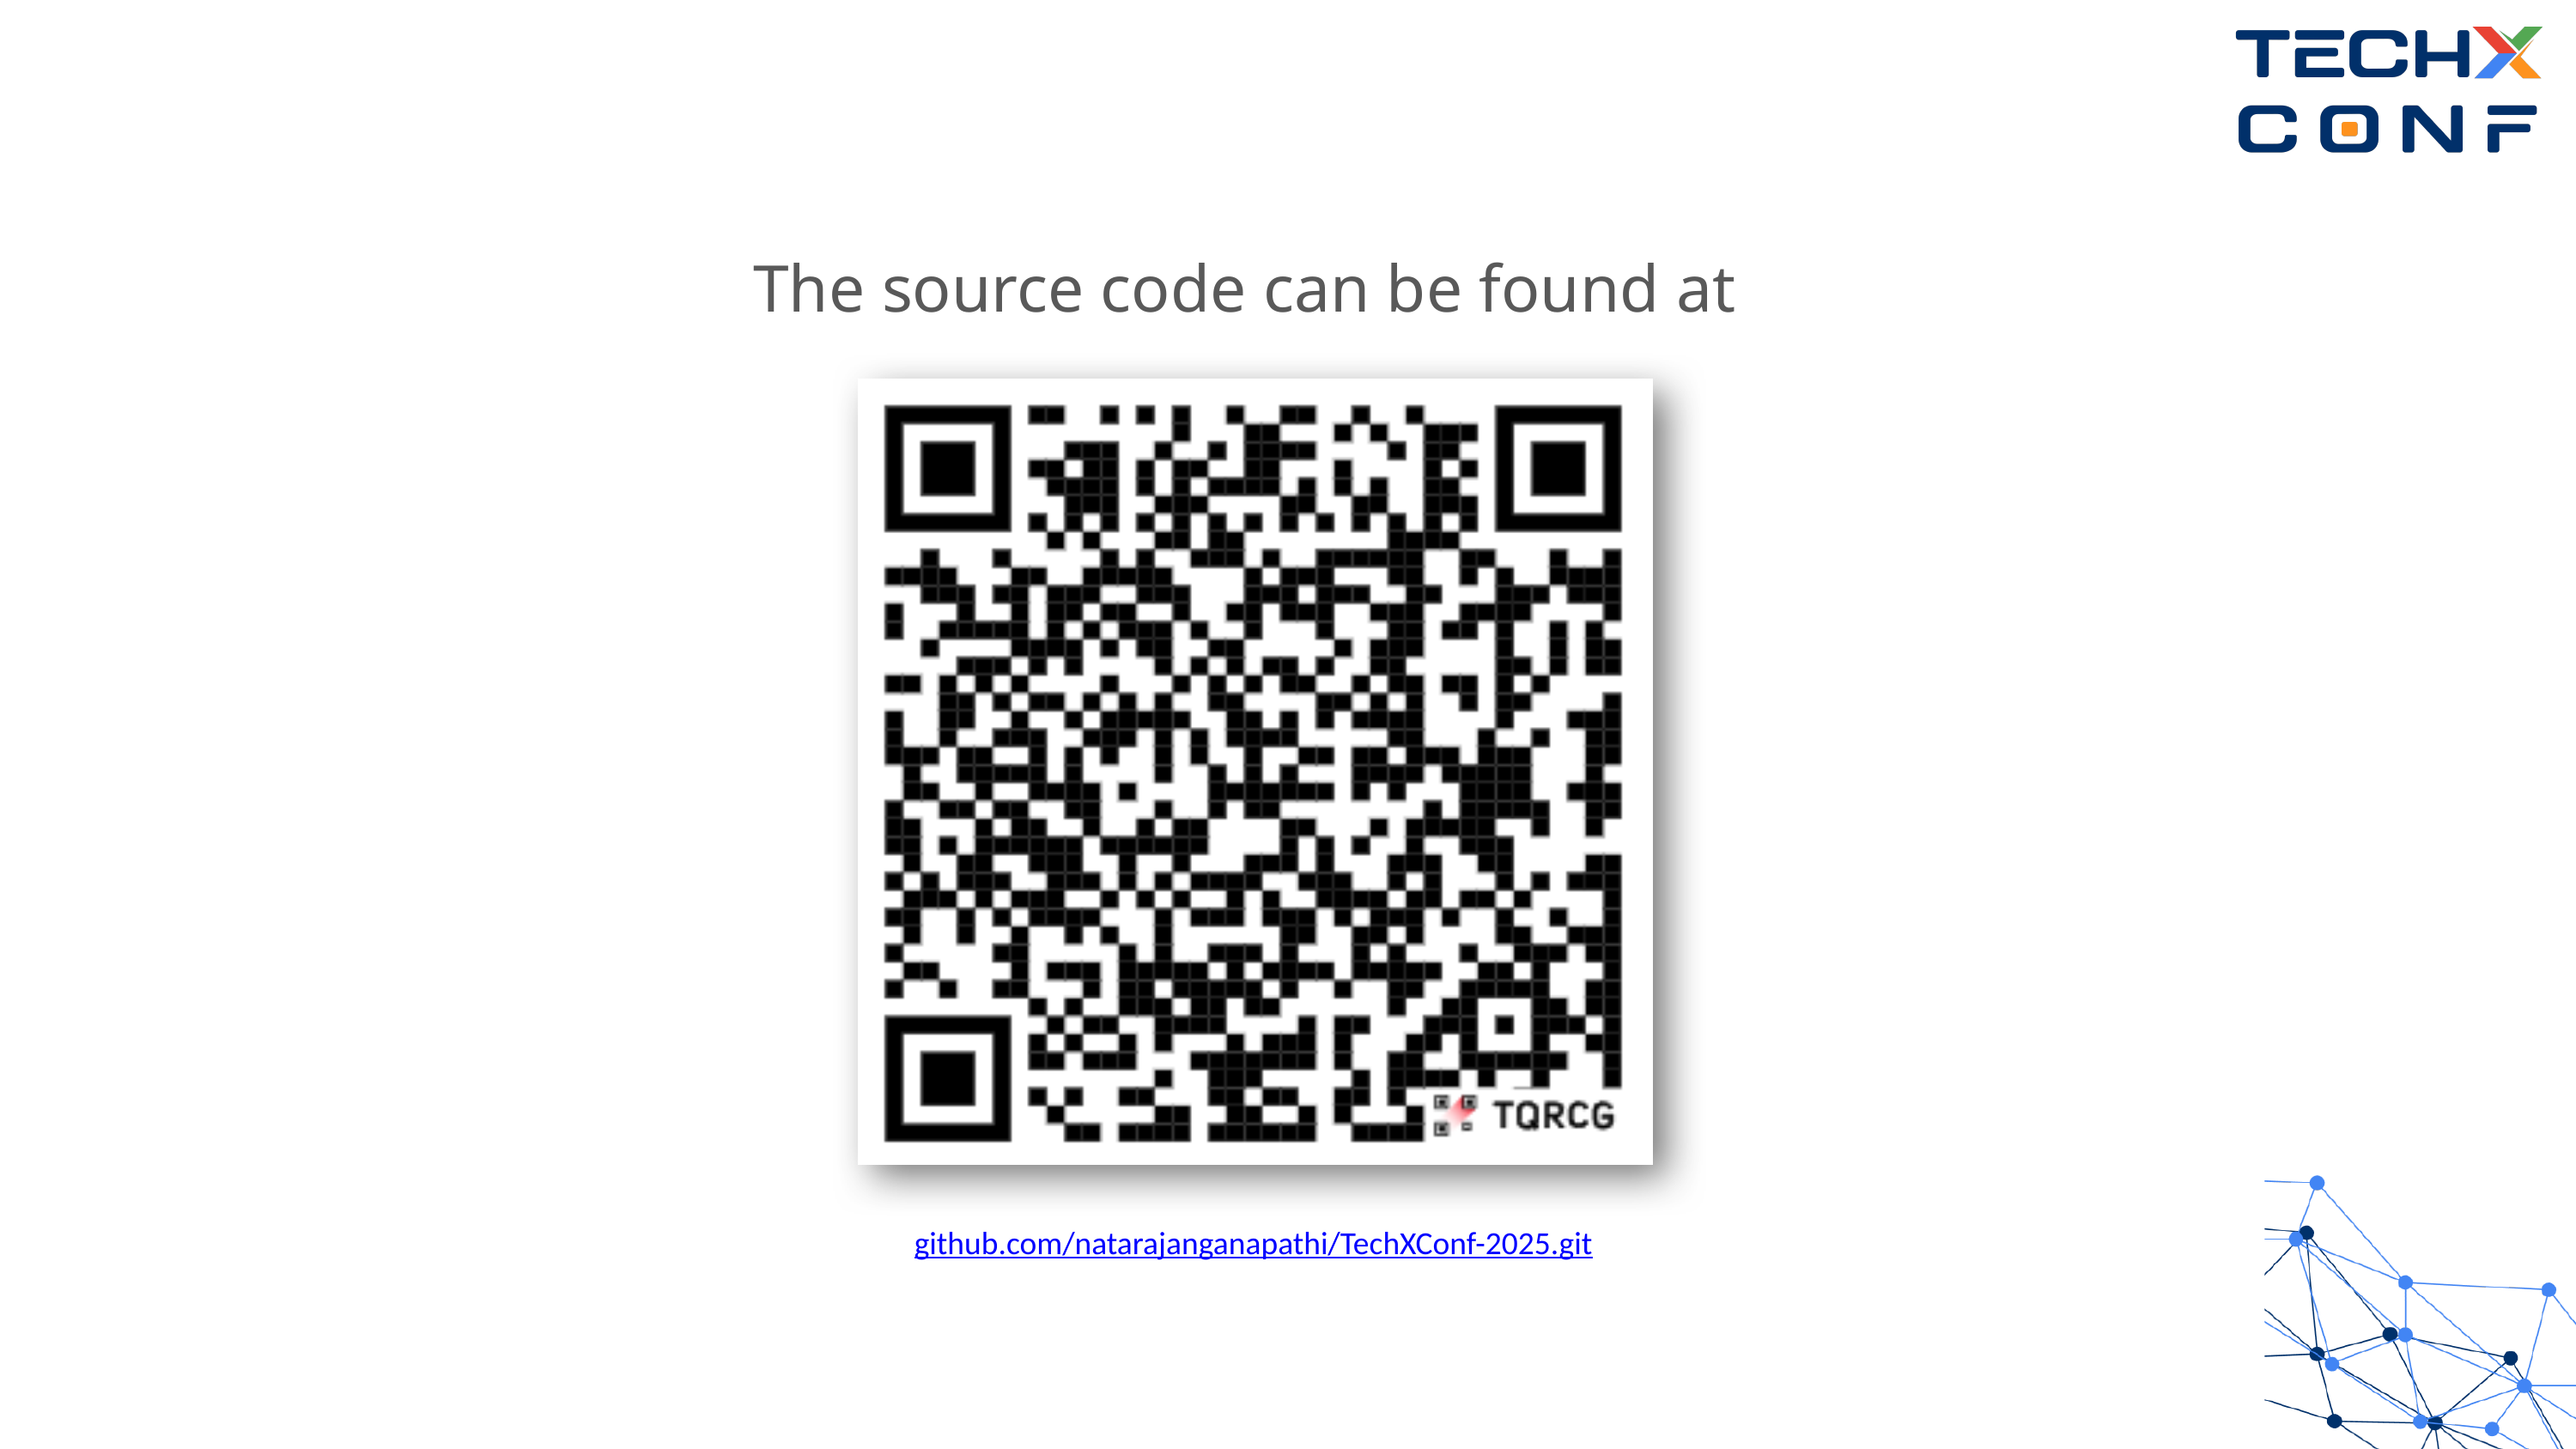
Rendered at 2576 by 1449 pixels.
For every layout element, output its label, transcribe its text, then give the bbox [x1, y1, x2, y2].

picture [2233, 26, 2555, 169]
text_box github.com/natarajanganapathi/TechXConf-2025.git [902, 1216, 1634, 1268]
picture [2264, 1174, 2576, 1449]
picture [858, 378, 1654, 1165]
text_box The source code can be found at [740, 240, 1836, 327]
